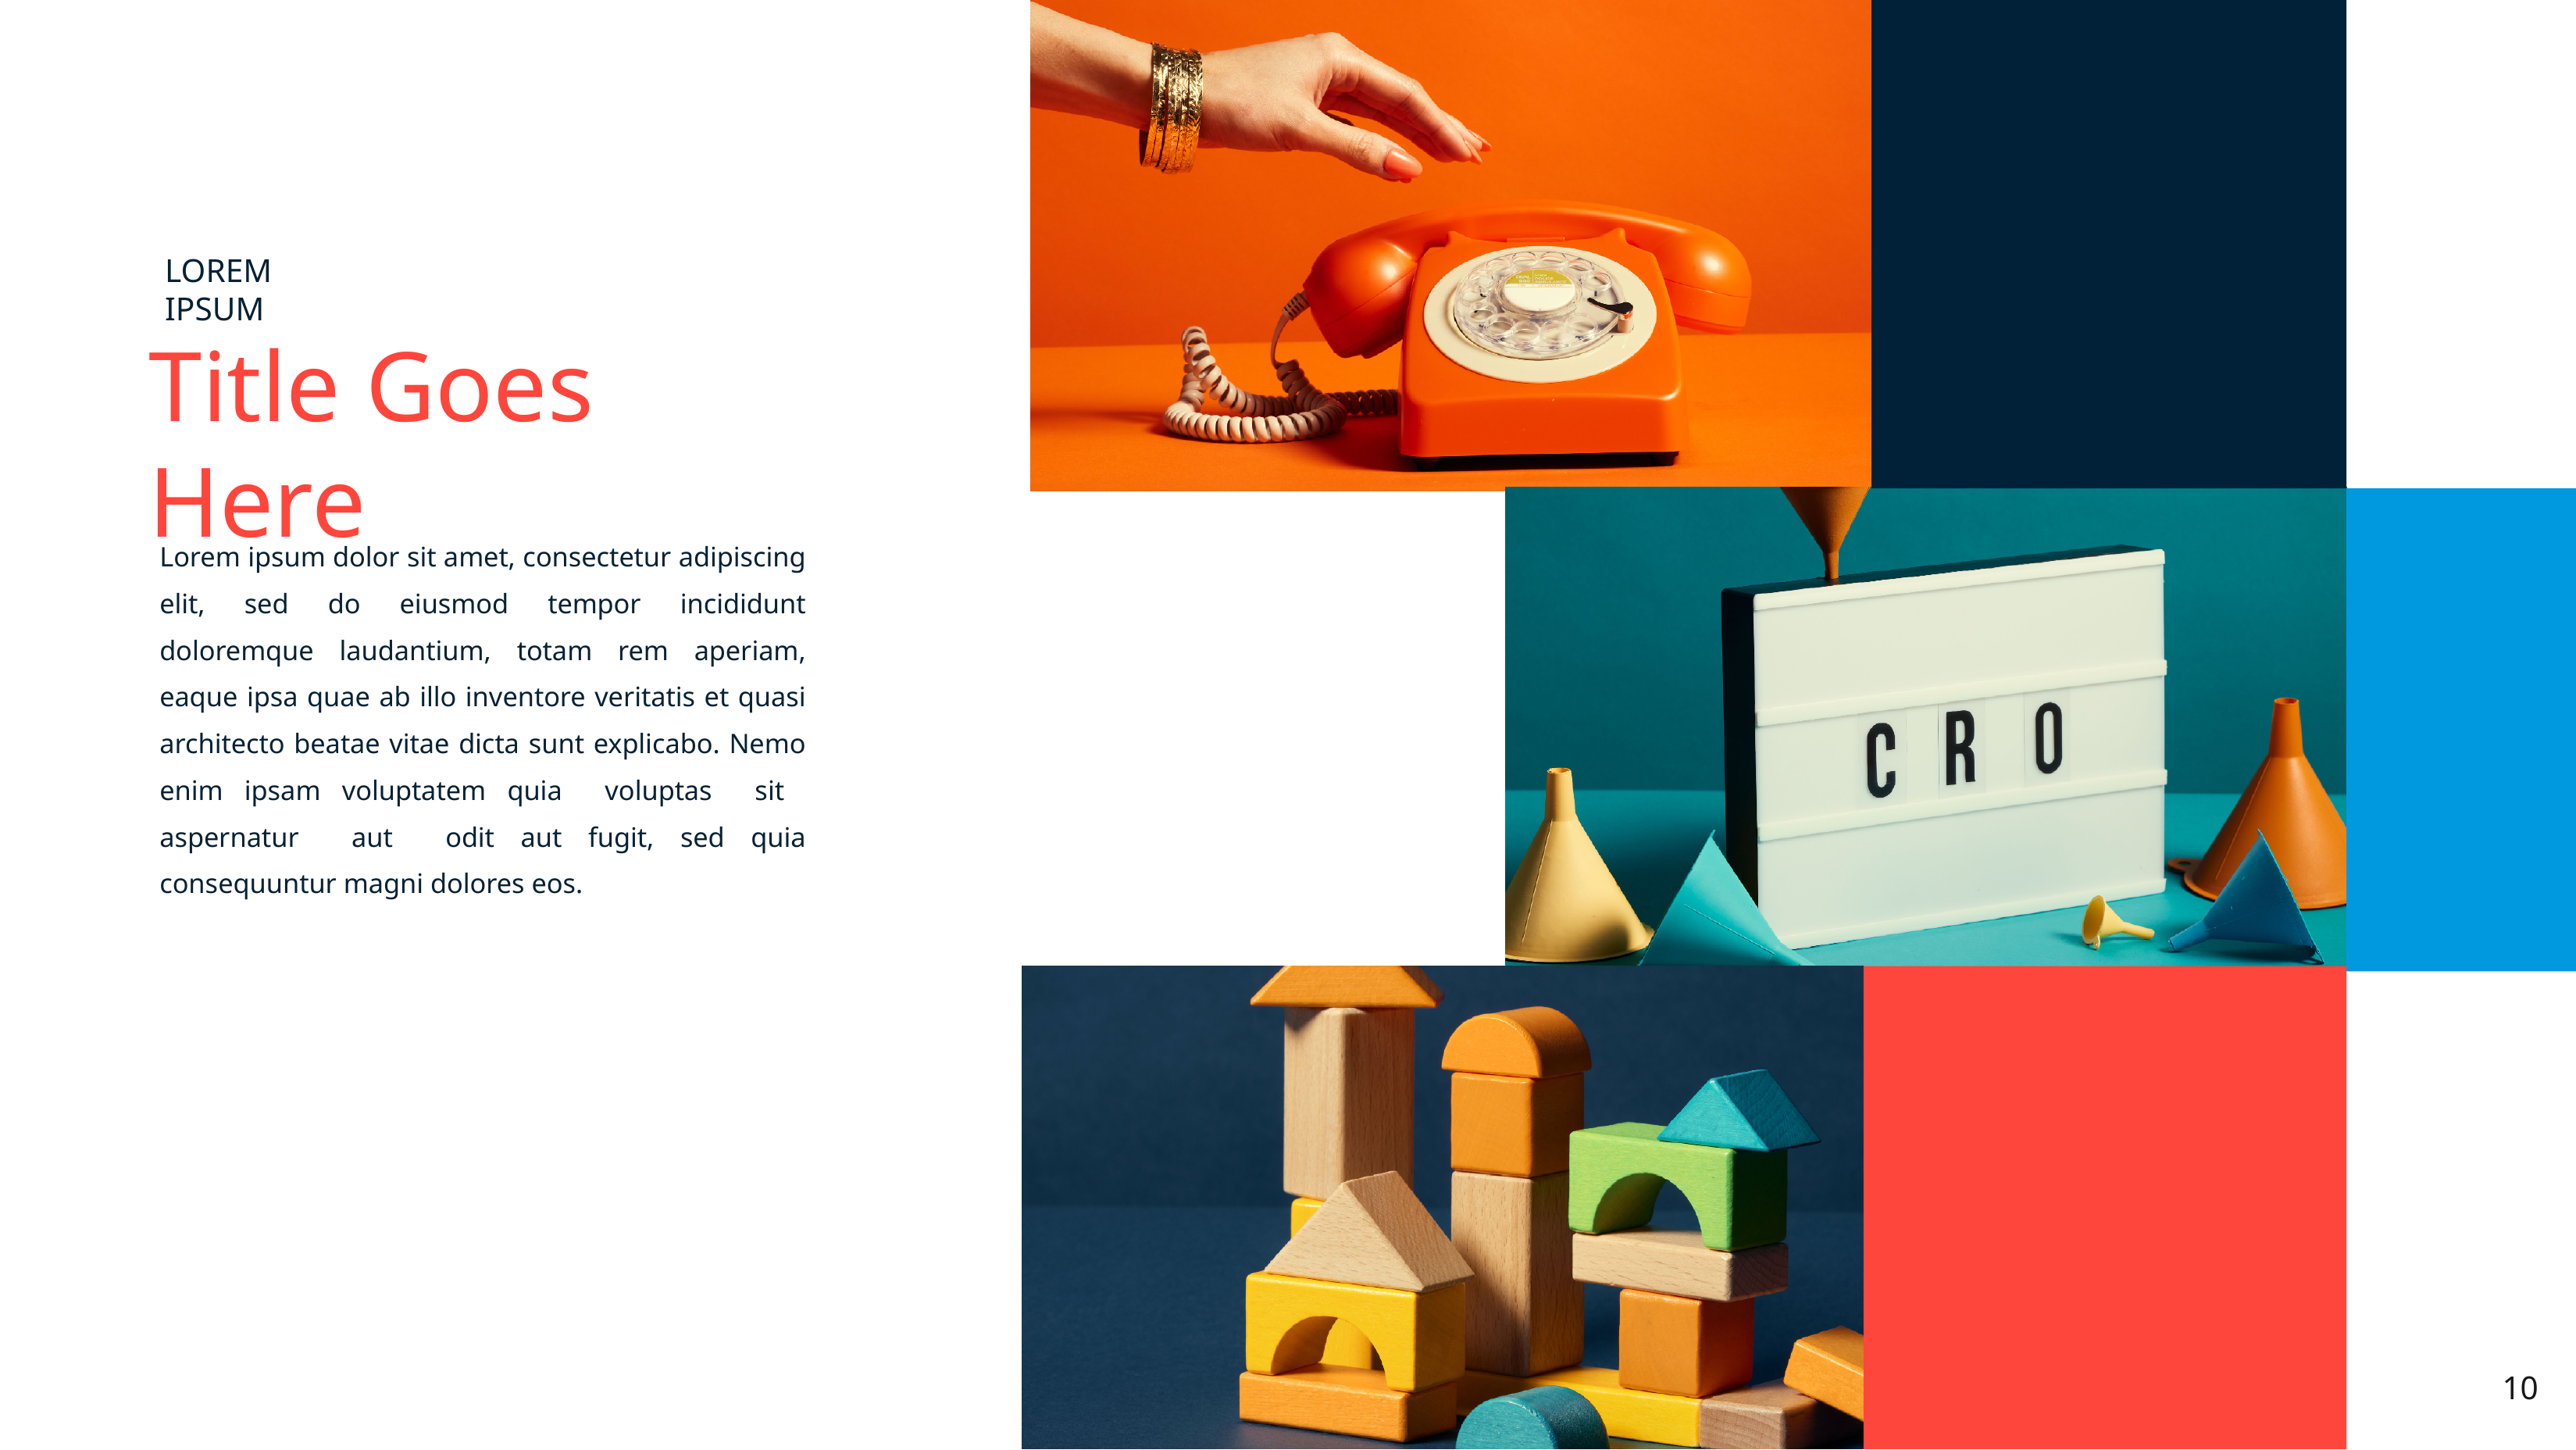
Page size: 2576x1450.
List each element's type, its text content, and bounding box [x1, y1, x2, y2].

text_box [1022, 0, 2576, 1450]
text_box Title Goes Here [147, 323, 819, 556]
title LOREM IPSUM [163, 248, 380, 494]
text_box Lorem ipsum dolor sit amet, consectetur adipiscing elit, sed do eiusmod tempor incididunt doloremque laudantium, totam rem aperiam, eaque ipsa quae ab illo inventore veritatis et quasi architecto beatae vitae dicta sunt explicabo. Nemo enim ipsam voluptatem quia voluptas sit aspernatur aut odit aut fugit, sed quia consequuntur magni dolores eos. [158, 523, 807, 899]
